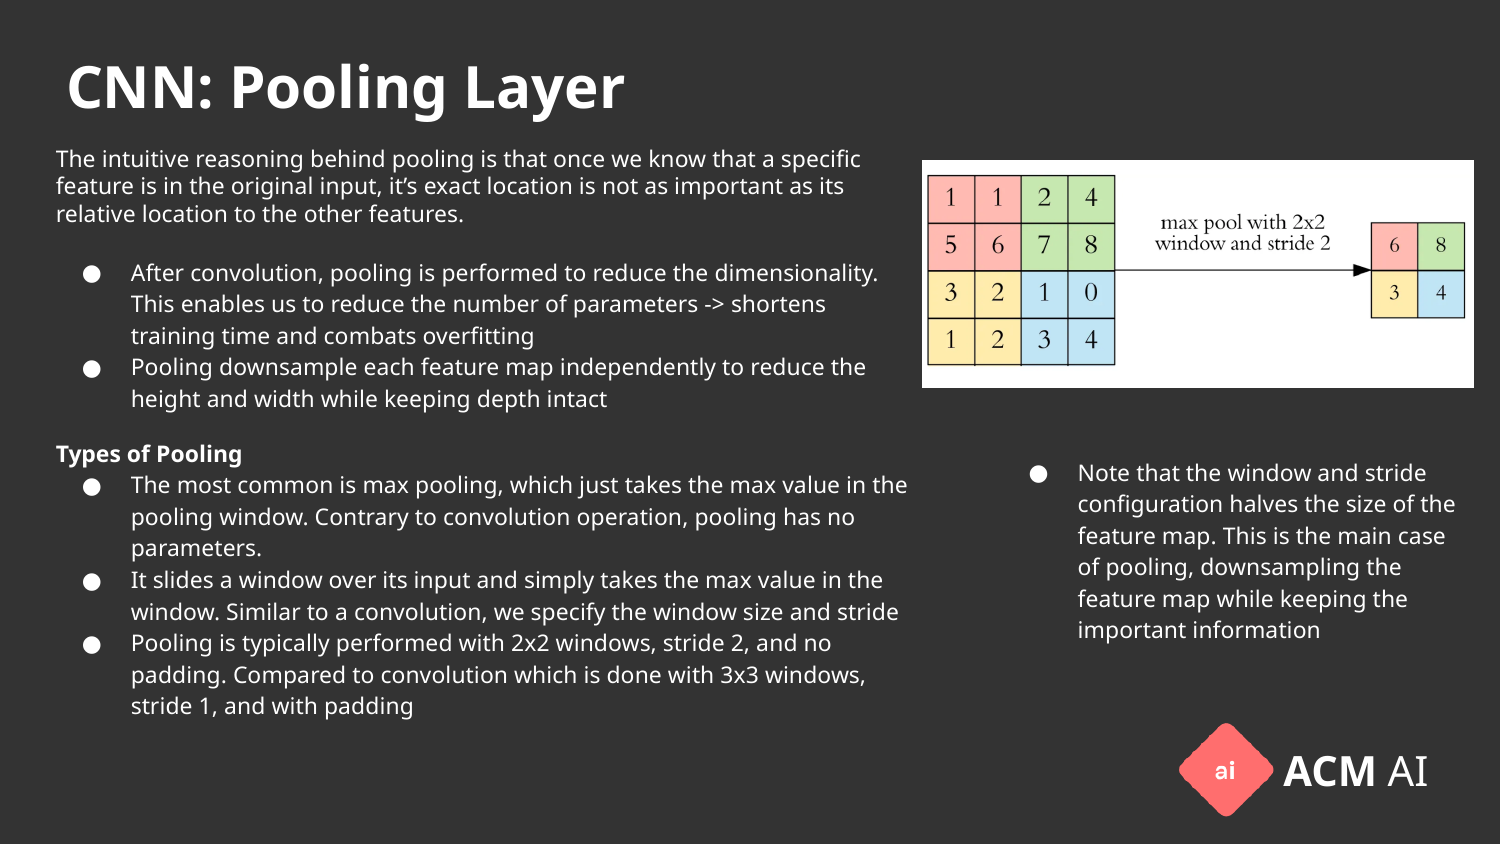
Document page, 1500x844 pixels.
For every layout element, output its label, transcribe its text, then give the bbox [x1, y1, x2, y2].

picture [922, 160, 1474, 388]
list The intuitive reasoning behind pooling is that once we know that a specific feature is in the original input, it’s exact location is not as important as its relative location to the other features. After convolution, pooling is performed to reduce the dimensionality. This enables us to reduce the number of parameters -> shortens training time and combats overfitting Pooling downsample each feature map independently to reduce the height and width while keeping depth intact Types of Pooling The most common is max pooling, which just takes the max value in the pooling window. Contrary to convolution operation, pooling has no parameters. It slides a window over its input and simply takes the max value in the window. Similar to a convolution, we specify the window size and stride Pooling is typically performed with 2x2 windows, stride 2, and no padding. Compared to convolution which is done with 3x3 windows, stride 1, and with padding [40, 129, 931, 817]
text_box Note that the window and stride configuration halves the size of the feature map. This is the main case of pooling, downsampling the feature map while keeping the important information [987, 439, 1480, 659]
picture [1175, 719, 1277, 820]
title CNN: Pooling Layer [51, 35, 1449, 130]
